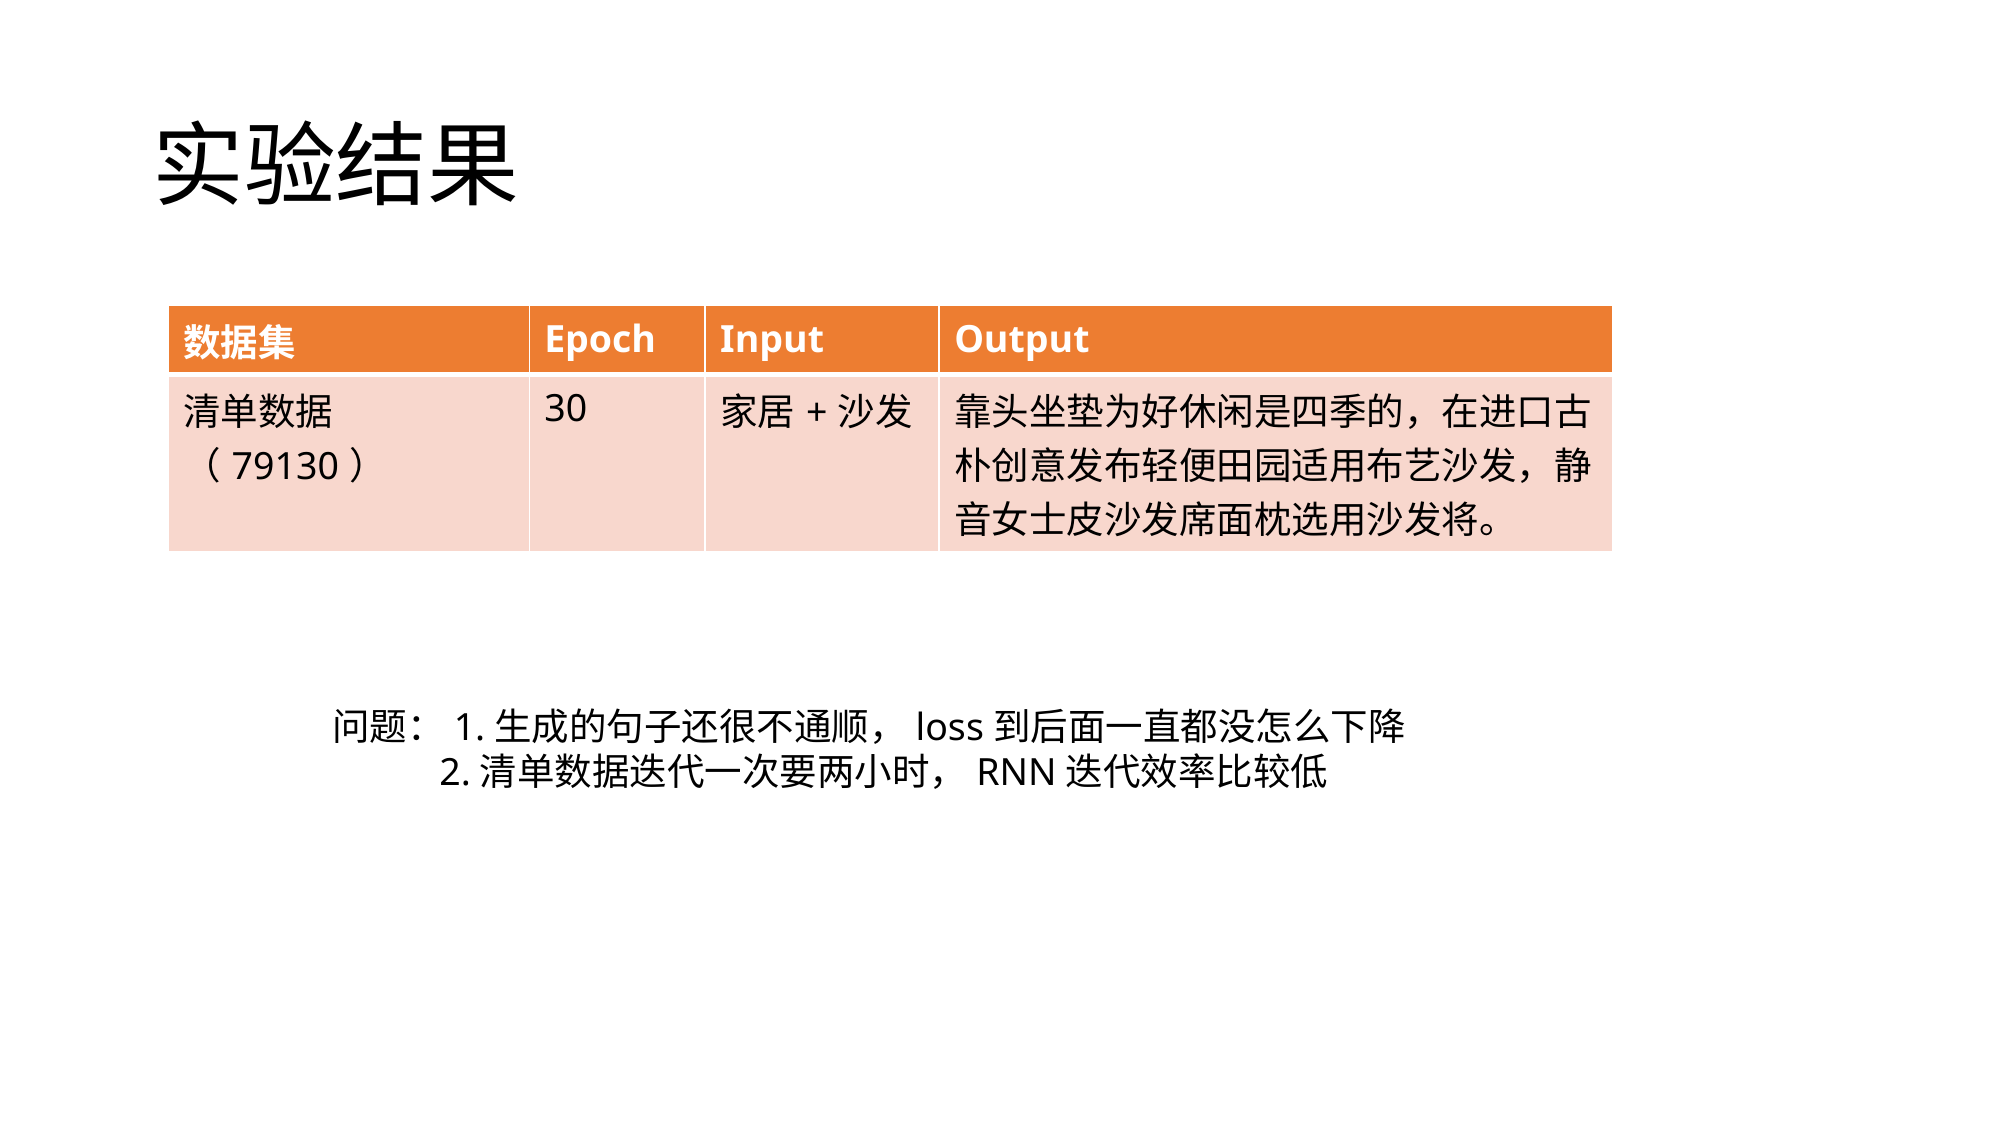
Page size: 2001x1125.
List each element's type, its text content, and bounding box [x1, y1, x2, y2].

table_cell 清单数据（79130） [169, 377, 529, 551]
table_cell 30 [530, 377, 704, 551]
title 实验结果 [137, 59, 1863, 278]
table_header Epoch [530, 306, 704, 372]
table_cell 靠头坐垫为好休闲是四季的，在进口古朴创意发布轻便田园适用布艺沙发，静音女士皮沙发席面枕选用沙发将。 [940, 377, 1612, 551]
table_header Input [706, 306, 938, 372]
table_header Output [940, 306, 1612, 372]
table_header 数据集 [169, 306, 529, 372]
table_cell 家居+沙发 [706, 377, 938, 551]
text_box 问题：1.生成的句子还很不通顺，loss到后面一直都没怎么下降 2.清单数据迭代一次要两小时，RNN迭代效率比较低 [317, 695, 1431, 801]
